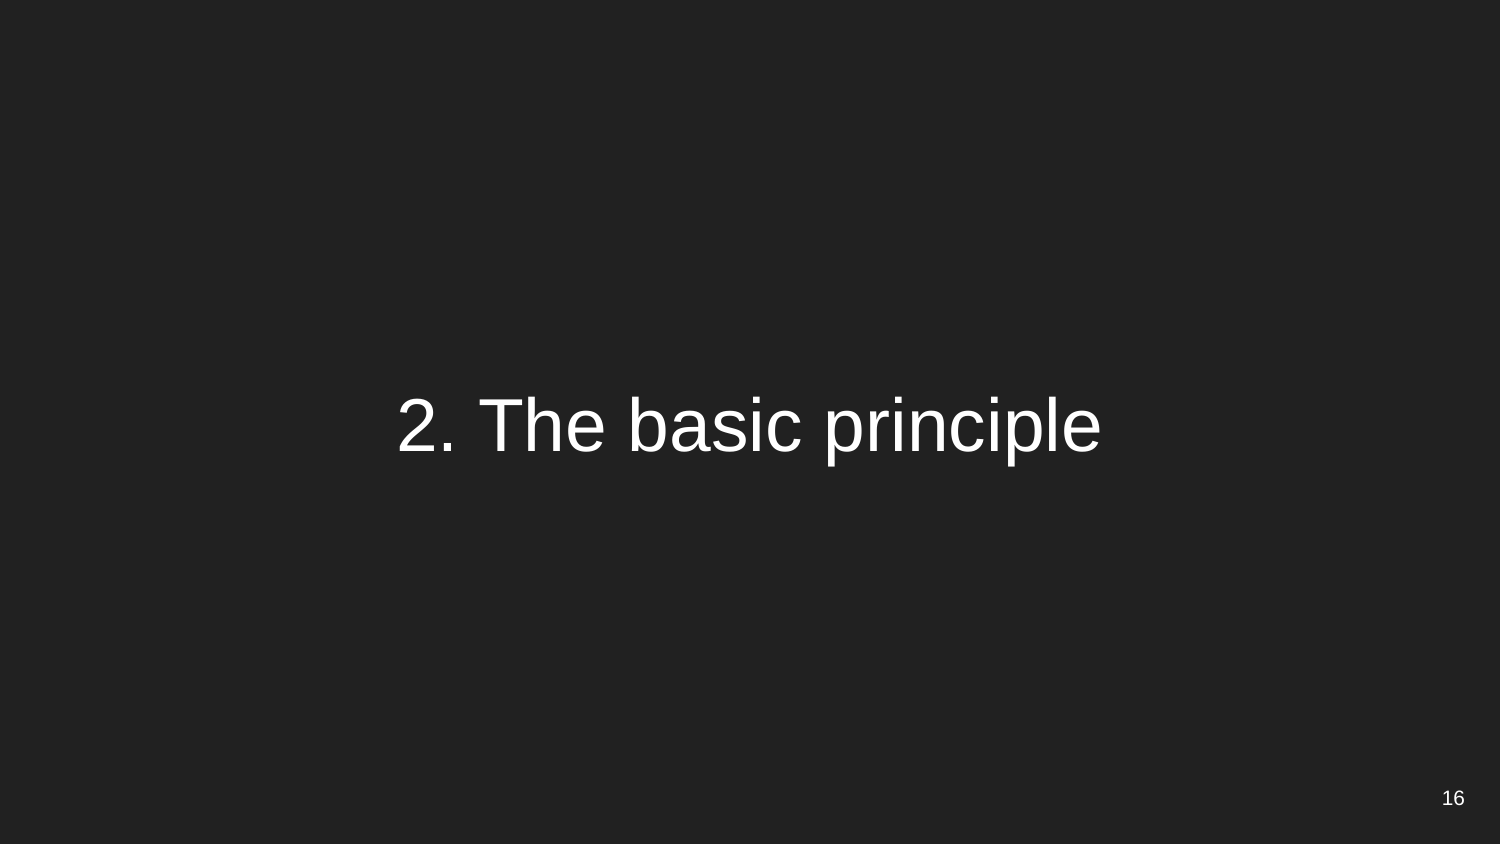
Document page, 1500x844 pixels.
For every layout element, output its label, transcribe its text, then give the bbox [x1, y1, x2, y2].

title 2. The basic principle [51, 352, 1449, 491]
slide_number 16 [1389, 764, 1480, 830]
